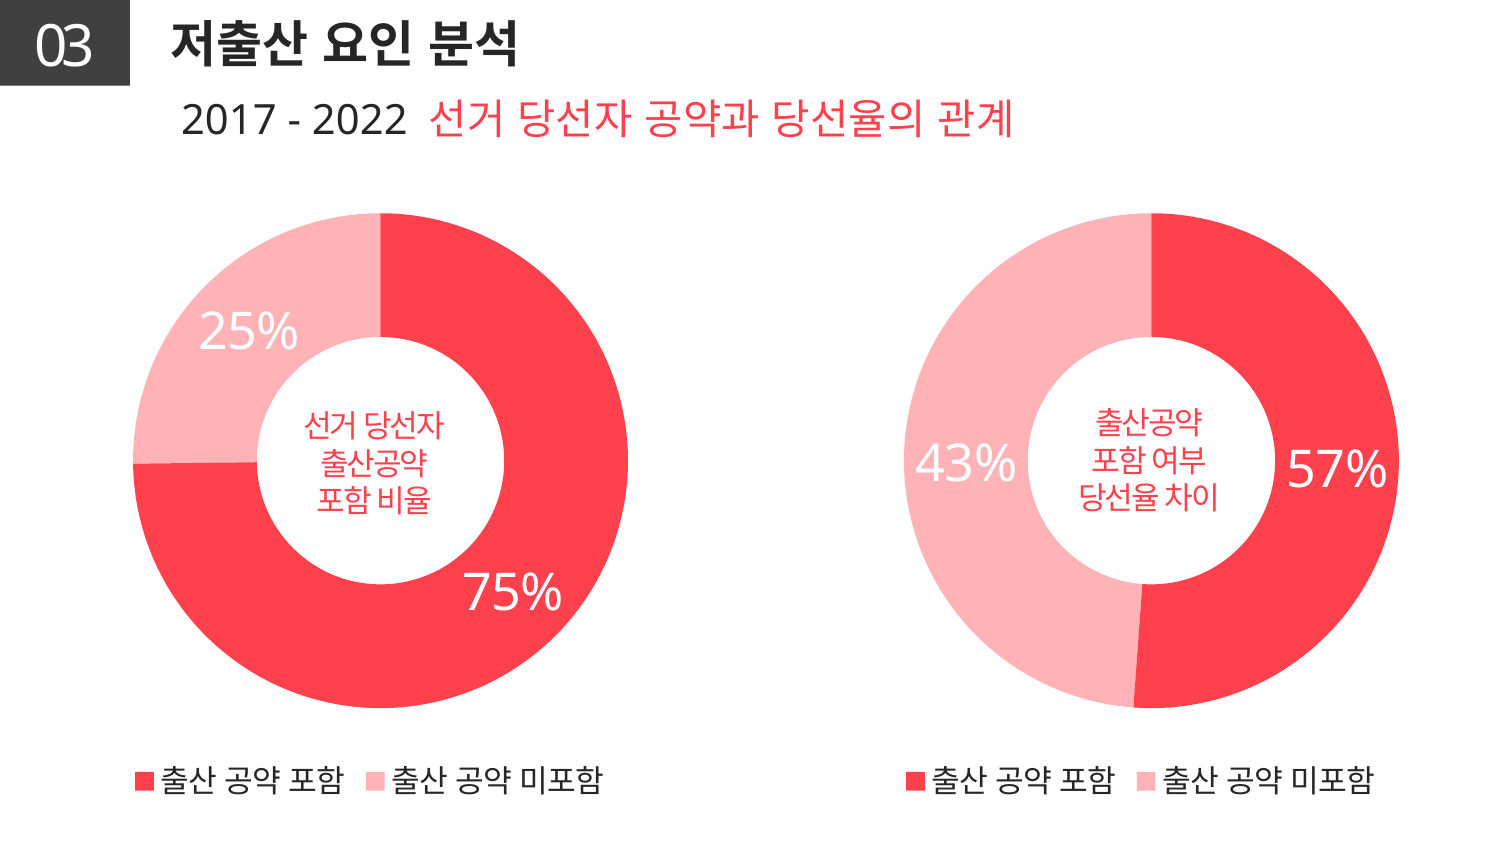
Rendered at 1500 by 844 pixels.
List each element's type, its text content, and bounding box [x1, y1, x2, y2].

chart [0, 152, 740, 809]
text_box 저출산 요인 분석 [155, 5, 536, 81]
text_box 03 [0, 0, 132, 88]
text_box 2017 - 2022 선거 당선자 공약과 당선율의 관계 [166, 85, 1030, 151]
chart [770, 152, 1500, 809]
